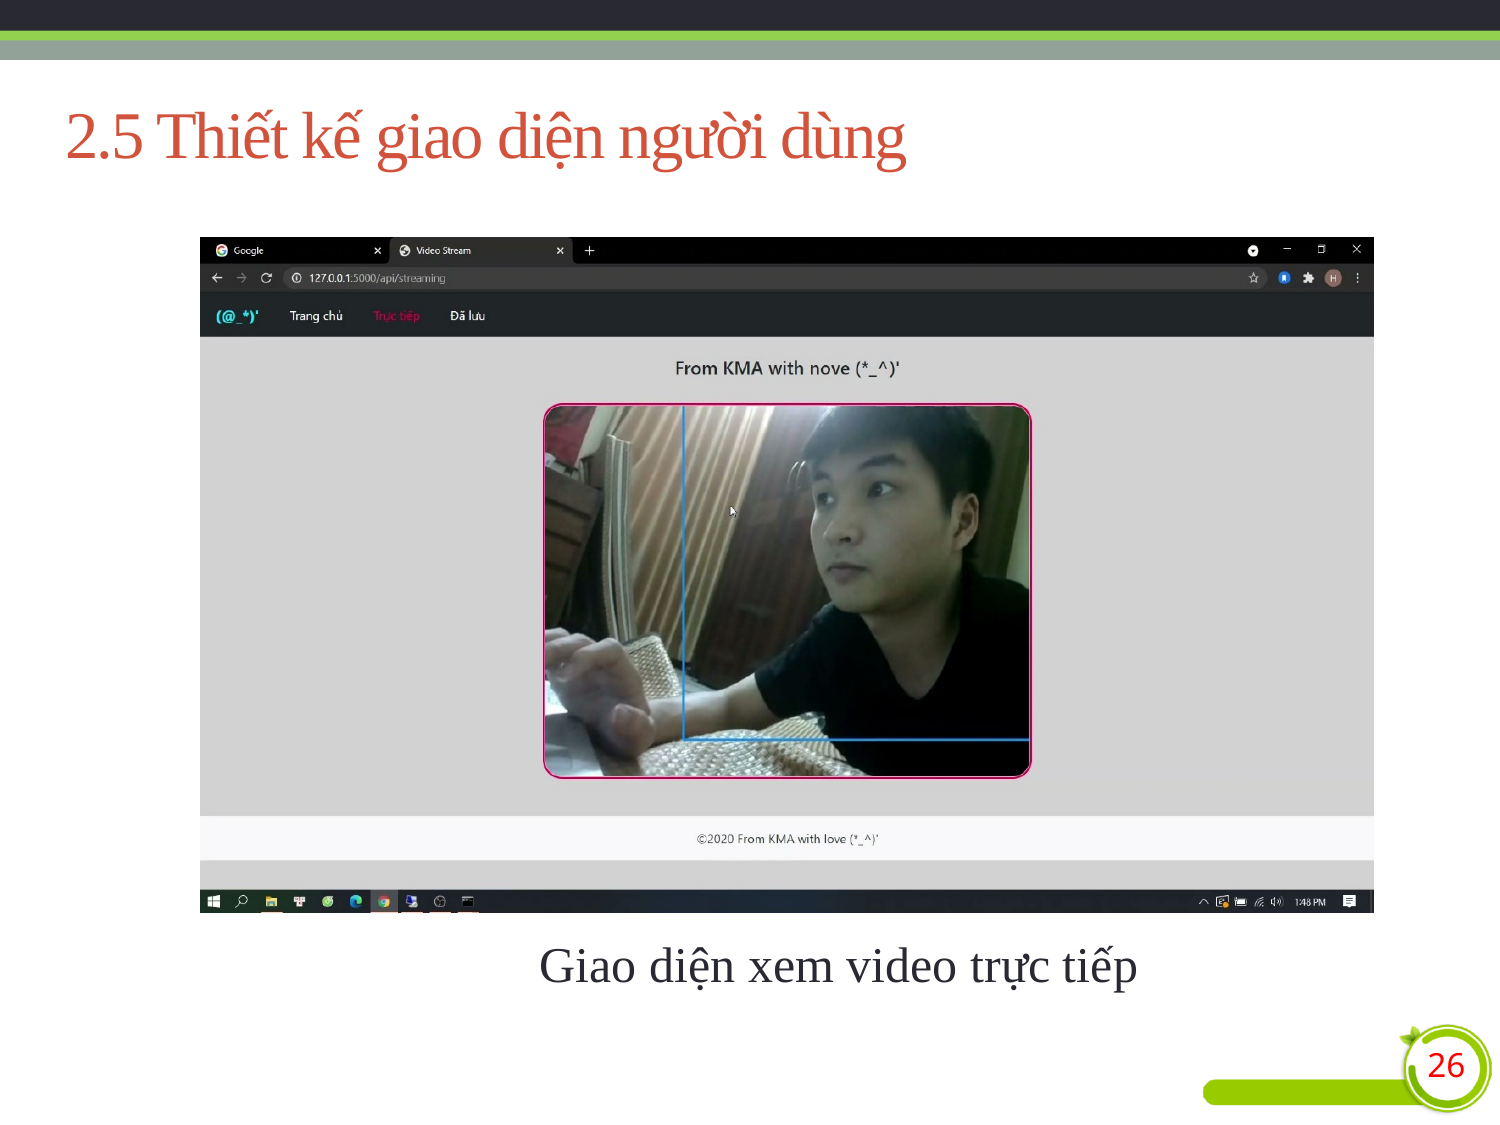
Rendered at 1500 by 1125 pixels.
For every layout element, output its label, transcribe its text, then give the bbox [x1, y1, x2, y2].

picture [1191, 938, 1500, 1125]
text_box Giao diện xem video trực tiếp [525, 924, 1175, 1000]
text_box 2.5 Thiết kế giao diện người dùng [50, 89, 1337, 175]
picture [199, 237, 1374, 913]
